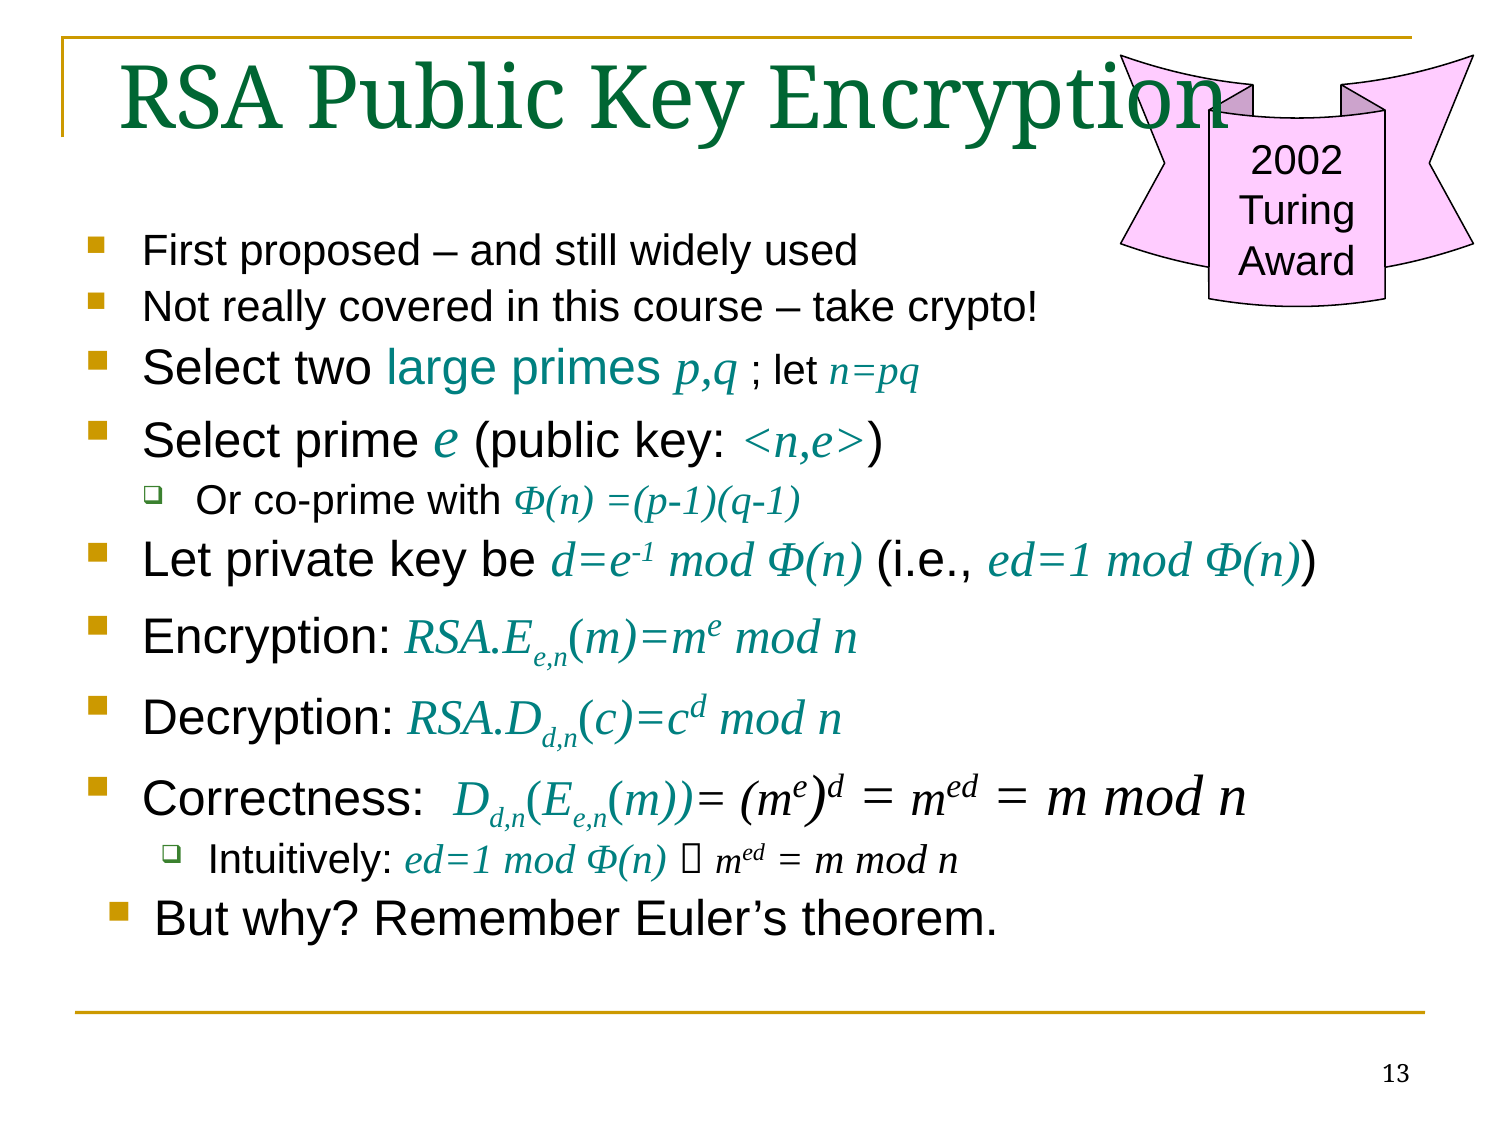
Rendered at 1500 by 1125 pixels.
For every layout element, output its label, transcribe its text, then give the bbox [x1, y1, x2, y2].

slide_number 13 [1074, 1043, 1425, 1100]
text_box 2002 Turing Award [1379, 55, 1474, 253]
list First proposed – and still widely used Not really covered in this course – take crypto! Select two large primes p,q ; let n=pq Select prime e (public key: <n,e>) Or co-prime with Φ(n) =(p-1)(q-1) Let private key be d=e-1 mod Φ(n) (i.e., ed=1 mod Φ(n)) Encryption: RSA.Ee,n(m)=me mod n Decryption: RSA.Dd,n(c)=cd mod n Correctness: Dd,n(Ee,n(m))= (me)d = med = m mod n Intuitively: ed=1 mod Φ(n)  med = m mod n But why? Remember Euler’s theorem. [70, 220, 1447, 1043]
title RSA Public Key Encryption [103, 33, 1379, 220]
